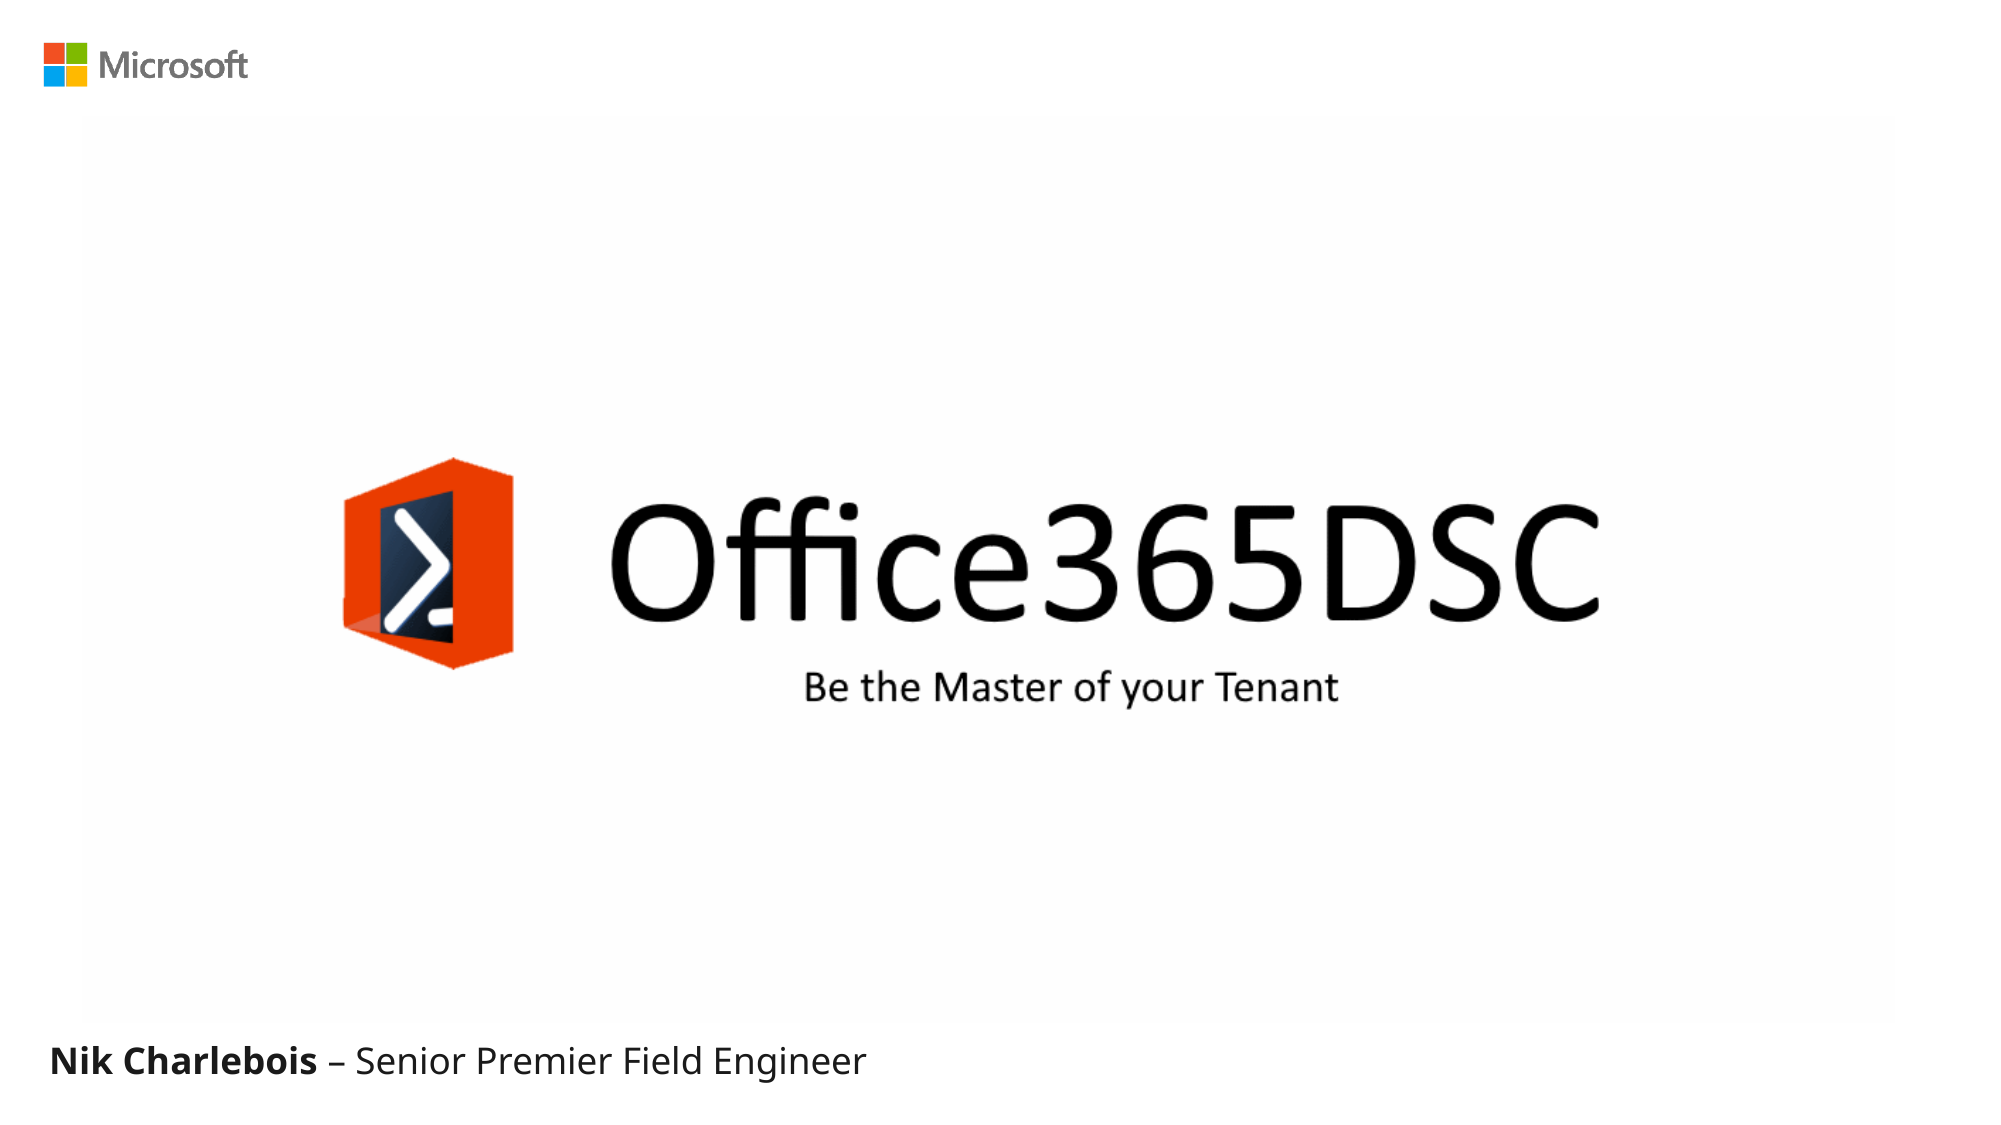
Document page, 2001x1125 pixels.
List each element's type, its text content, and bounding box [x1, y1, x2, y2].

text_box Nik Charlebois – Senior Premier Field Engineer [34, 1030, 1209, 1090]
picture [0, 0, 1895, 1023]
